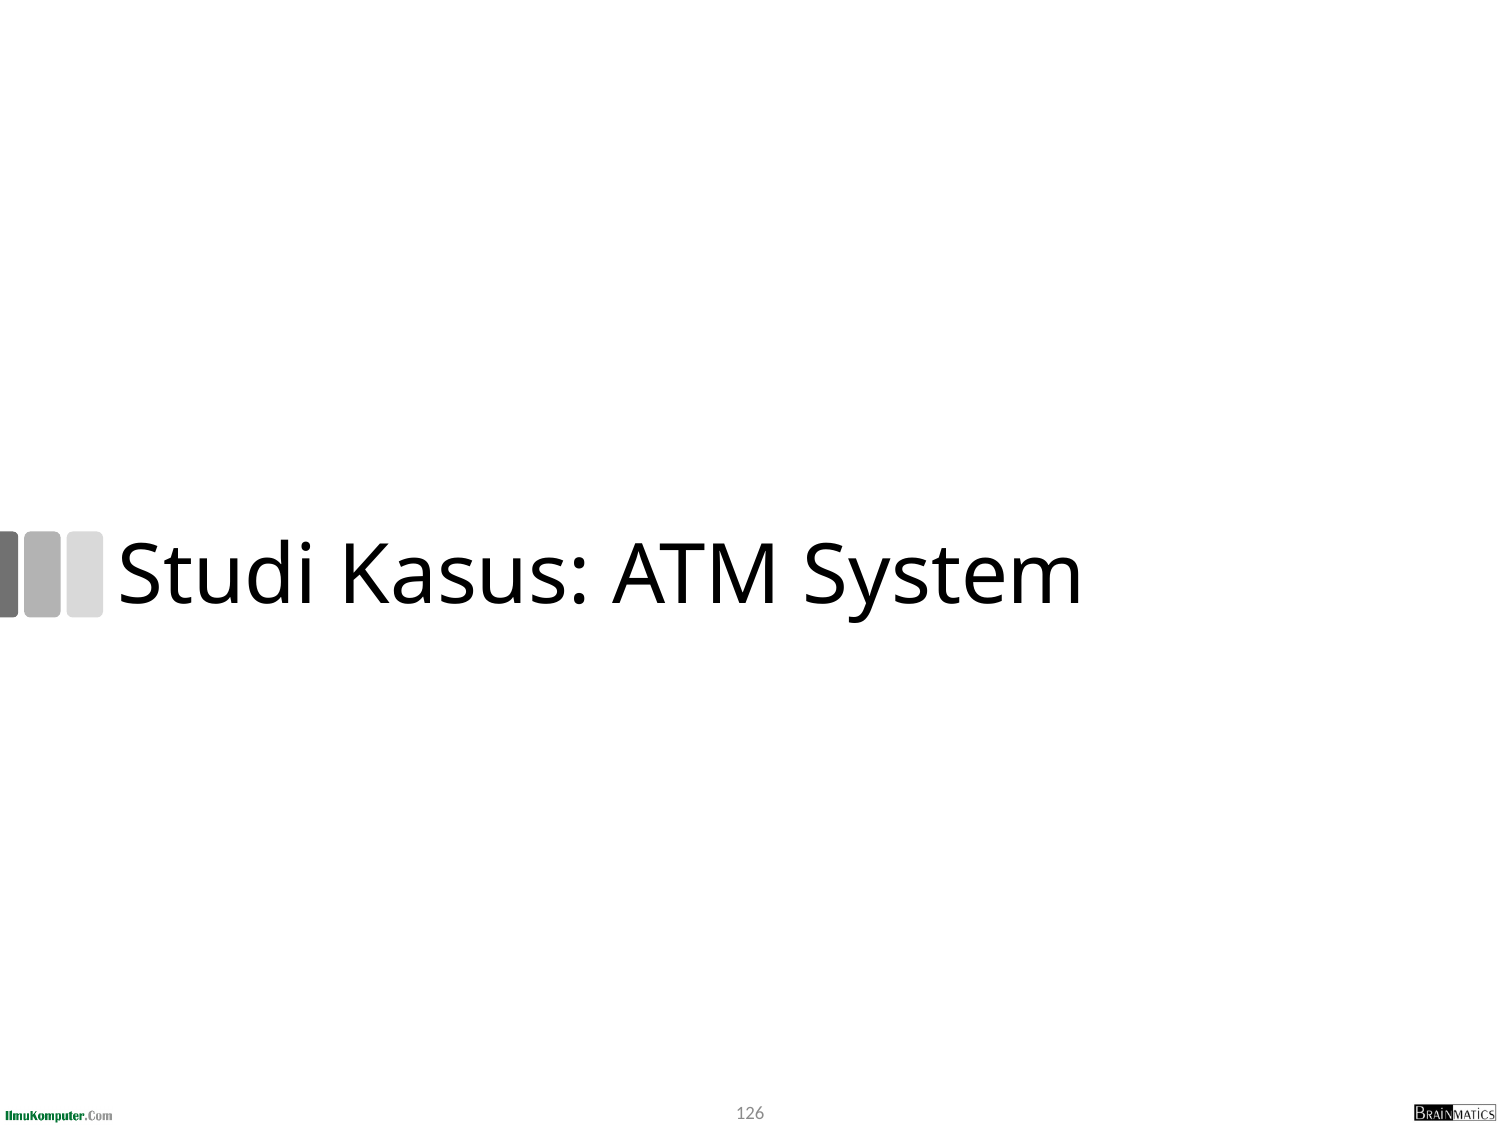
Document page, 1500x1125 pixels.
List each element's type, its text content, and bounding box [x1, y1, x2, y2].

picture [1412, 1102, 1498, 1123]
title Studi Kasus: ATM System [102, 404, 1397, 749]
slide_number 126 [581, 1100, 919, 1125]
picture [4, 1106, 113, 1125]
